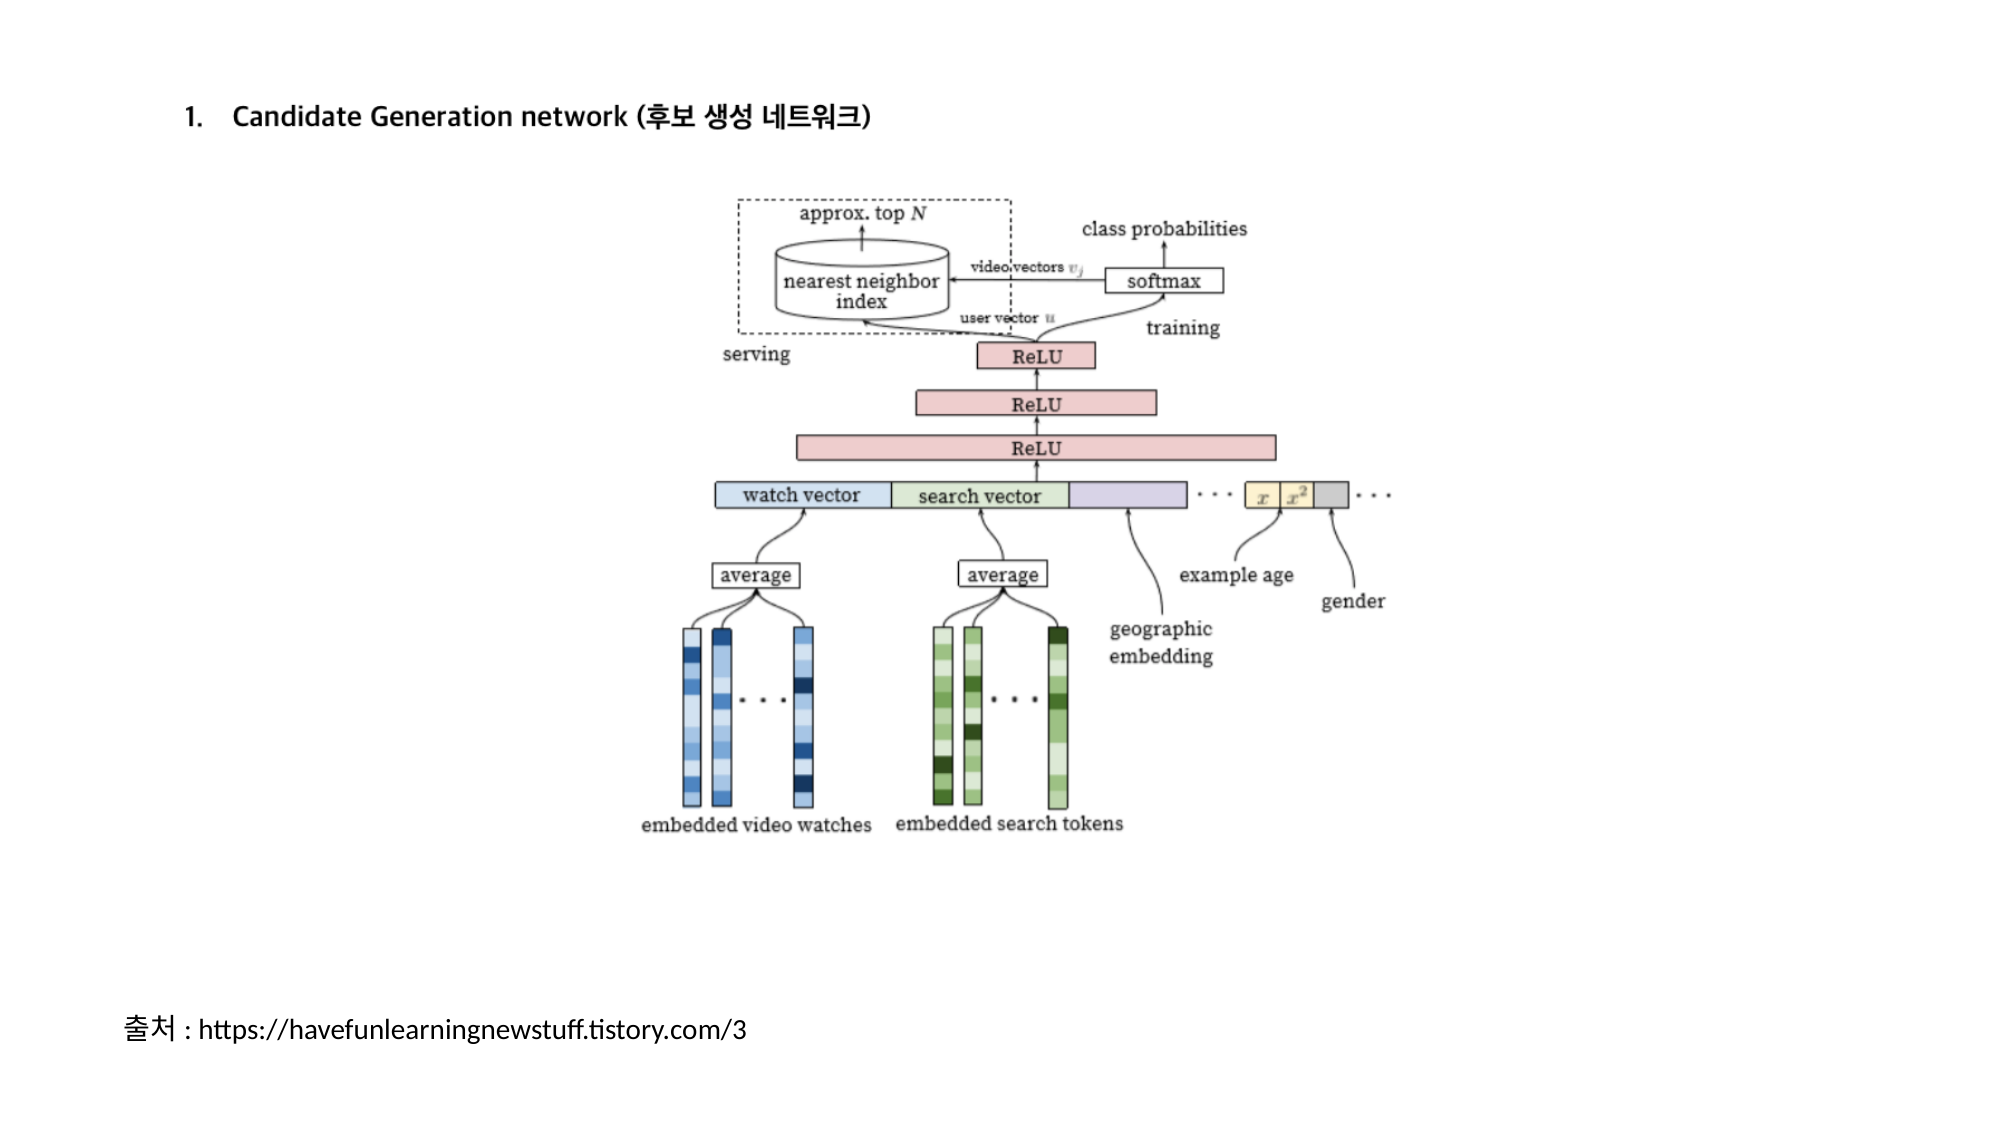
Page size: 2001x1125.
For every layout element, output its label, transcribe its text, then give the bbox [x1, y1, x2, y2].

text_box 출처: https://havefunlearningnewstuff.tistory.com/3 [108, 1003, 1836, 1053]
picture [108, 76, 1866, 868]
